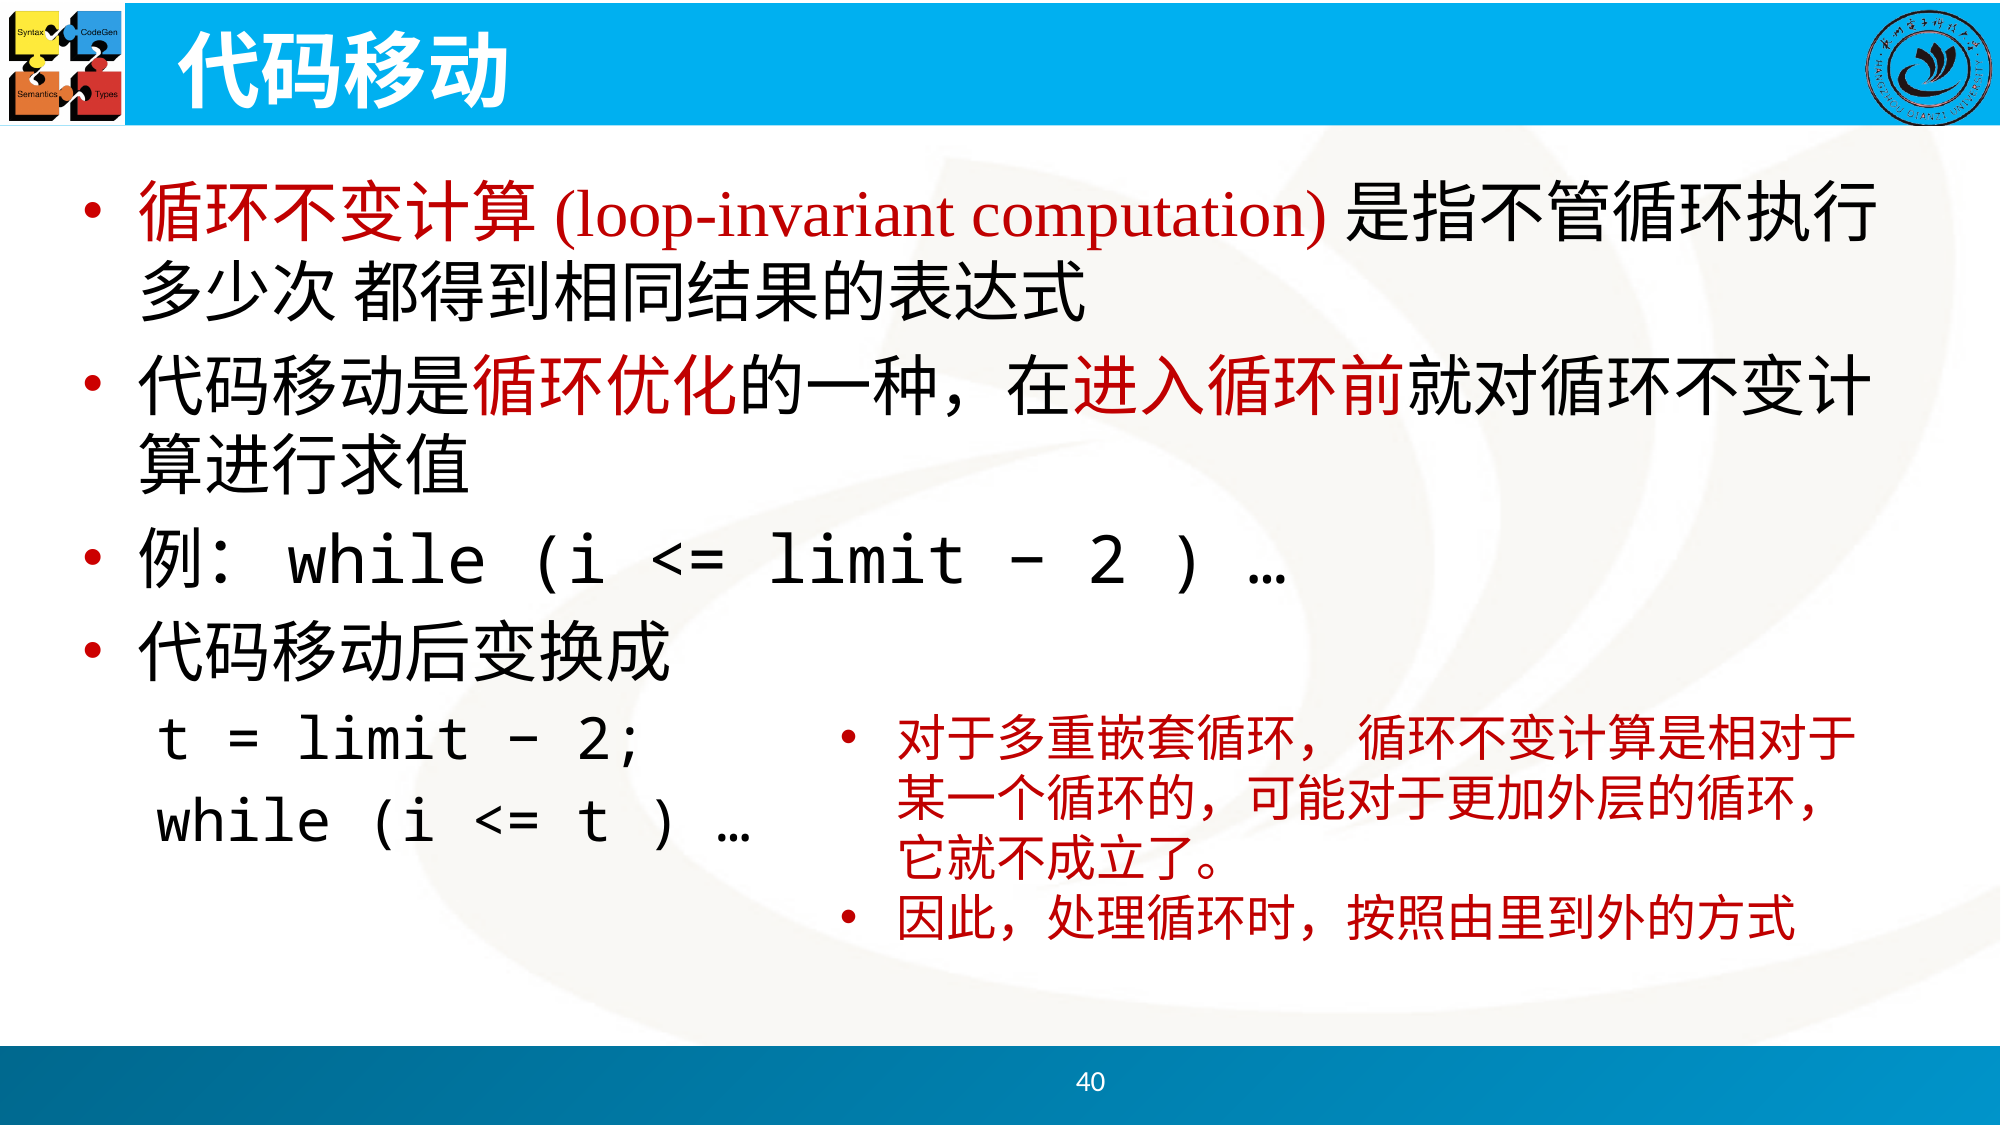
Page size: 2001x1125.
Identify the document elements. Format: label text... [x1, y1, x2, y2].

title 代码移动 [162, 6, 1934, 126]
text_box 对于多重嵌套循环， 循环不变计算是相对于某一个循环的，可能对于更加外层的循环，它就不成立了。 因此，处理循环时，按照由里到外的方式 [824, 699, 1888, 955]
list 循环不变计算(loop-invariant computation)是指不管循环执行多少次 都得到相同结果的表达式 代码移动是循环优化的一种，在进入循环前就对循环不变计算进行求值 例：while (i <= limit − 2 ) … 代码移动后变换成 t = limit − 2; while (i <= t ) … [66, 162, 1934, 980]
slide_number 40 [873, 1042, 1308, 1118]
